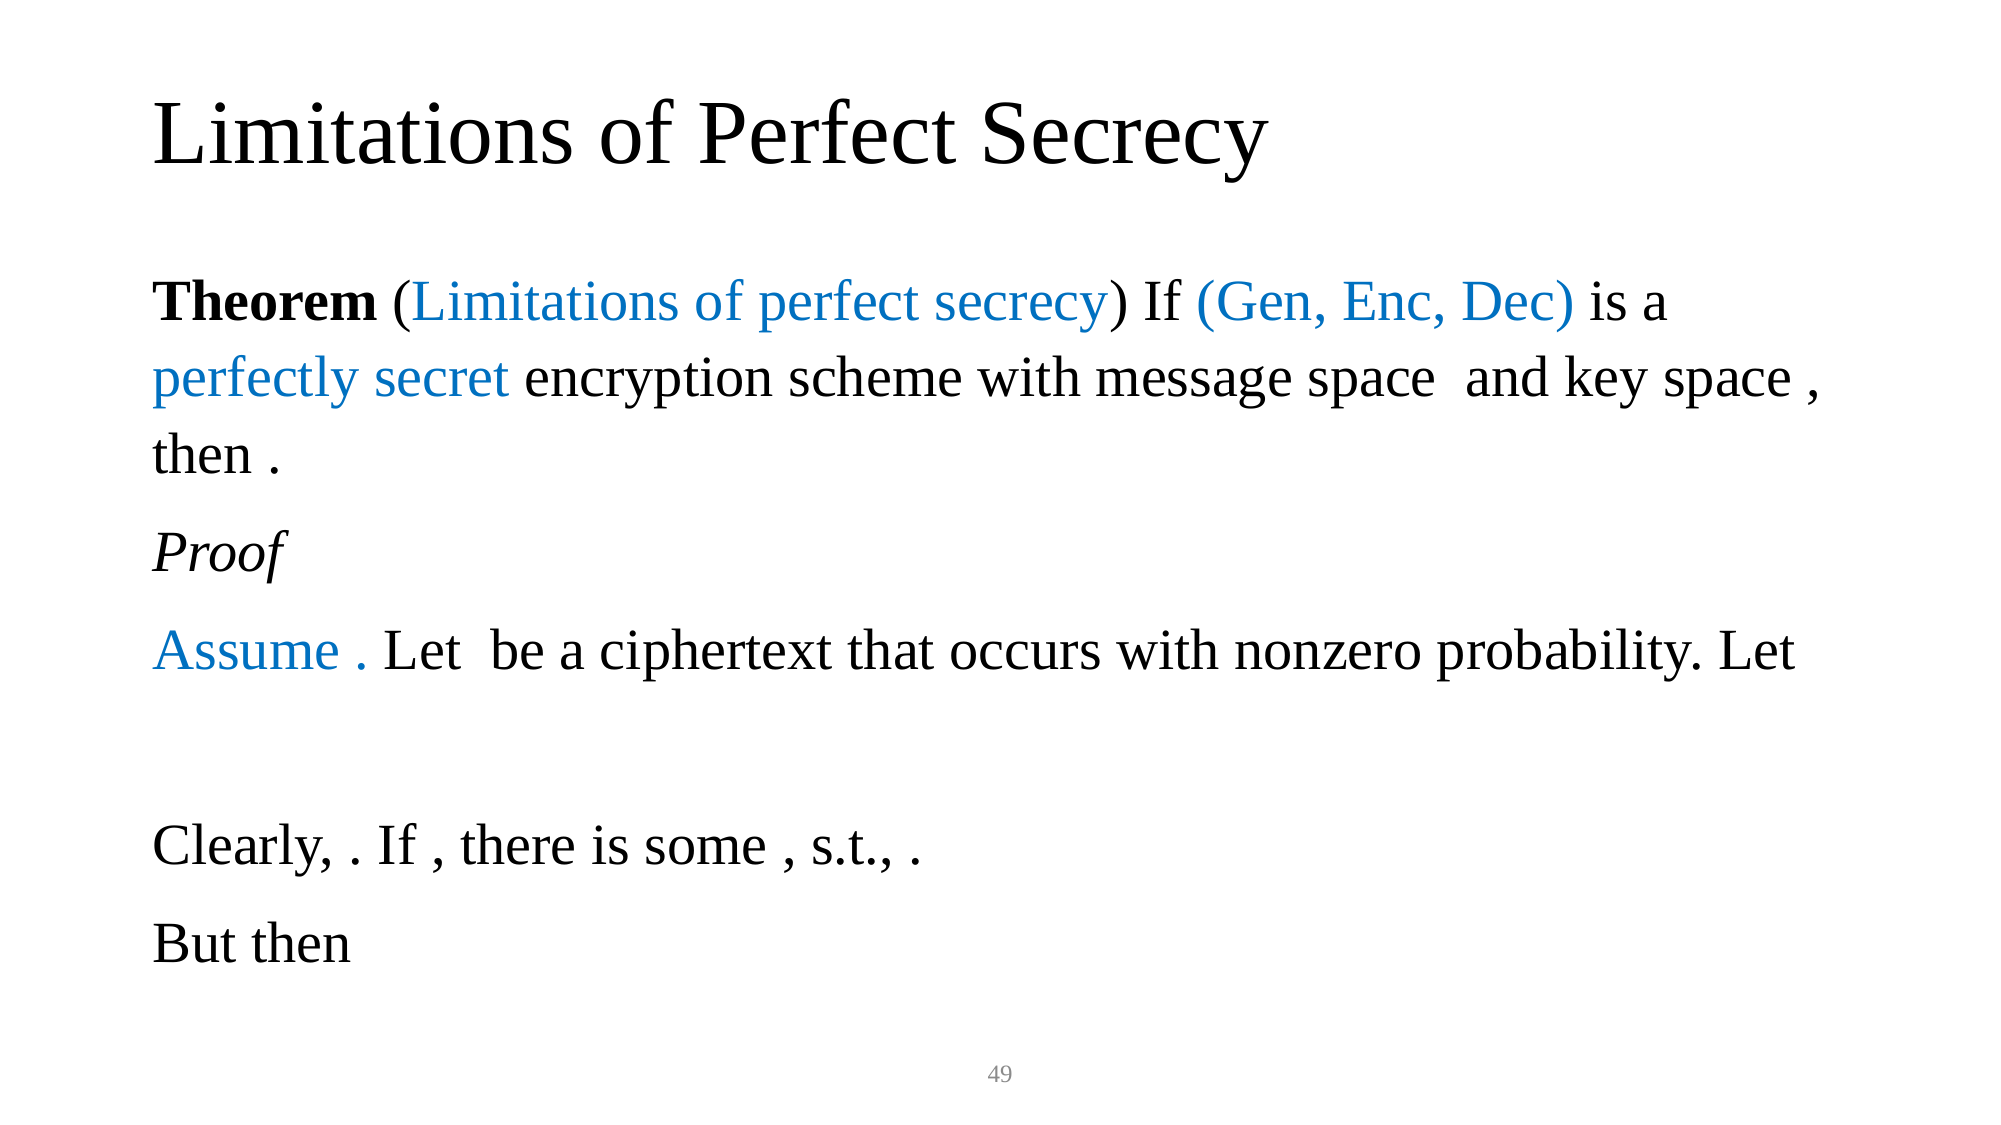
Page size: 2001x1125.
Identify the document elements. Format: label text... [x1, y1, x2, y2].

title Limitations of Perfect Secrecy [137, 59, 1863, 209]
slide_number 49 [938, 1042, 1062, 1103]
